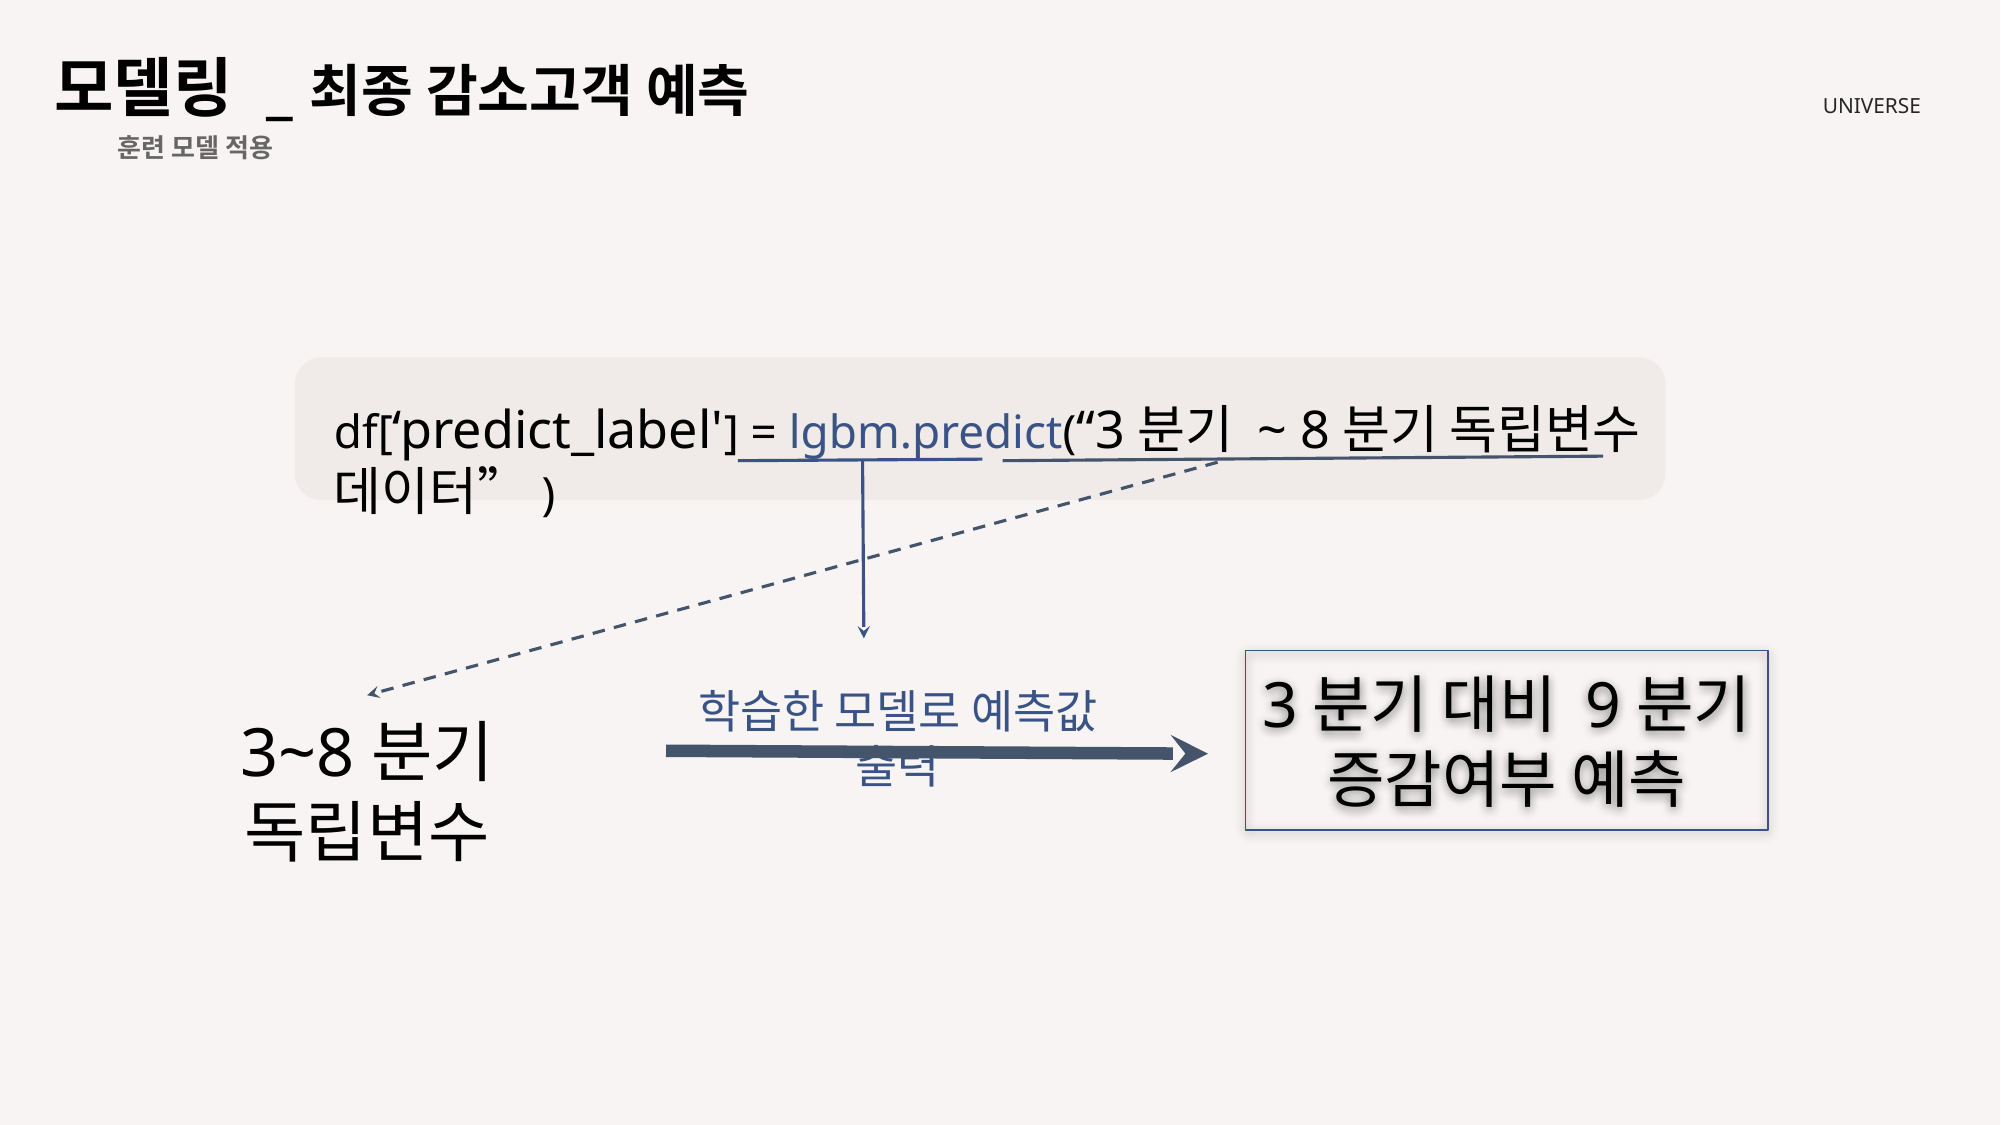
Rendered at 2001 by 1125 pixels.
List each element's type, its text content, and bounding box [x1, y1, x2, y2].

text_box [294, 357, 1706, 501]
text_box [665, 750, 1209, 754]
text_box 3분기 대비 9분기 증감여부 예측 [1245, 650, 1769, 831]
text_box 훈련 모델 적용 [86, 103, 591, 187]
text_box 3~8분기 독립변수 [105, 695, 629, 886]
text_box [1002, 455, 1604, 461]
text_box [366, 462, 1218, 696]
text_box 학습한 모델로 예측값 출력 [636, 705, 1160, 808]
text_box UNIVERSE [968, 84, 1936, 125]
text_box 모델링 _최종 감소고객 예측 [39, 23, 1904, 149]
